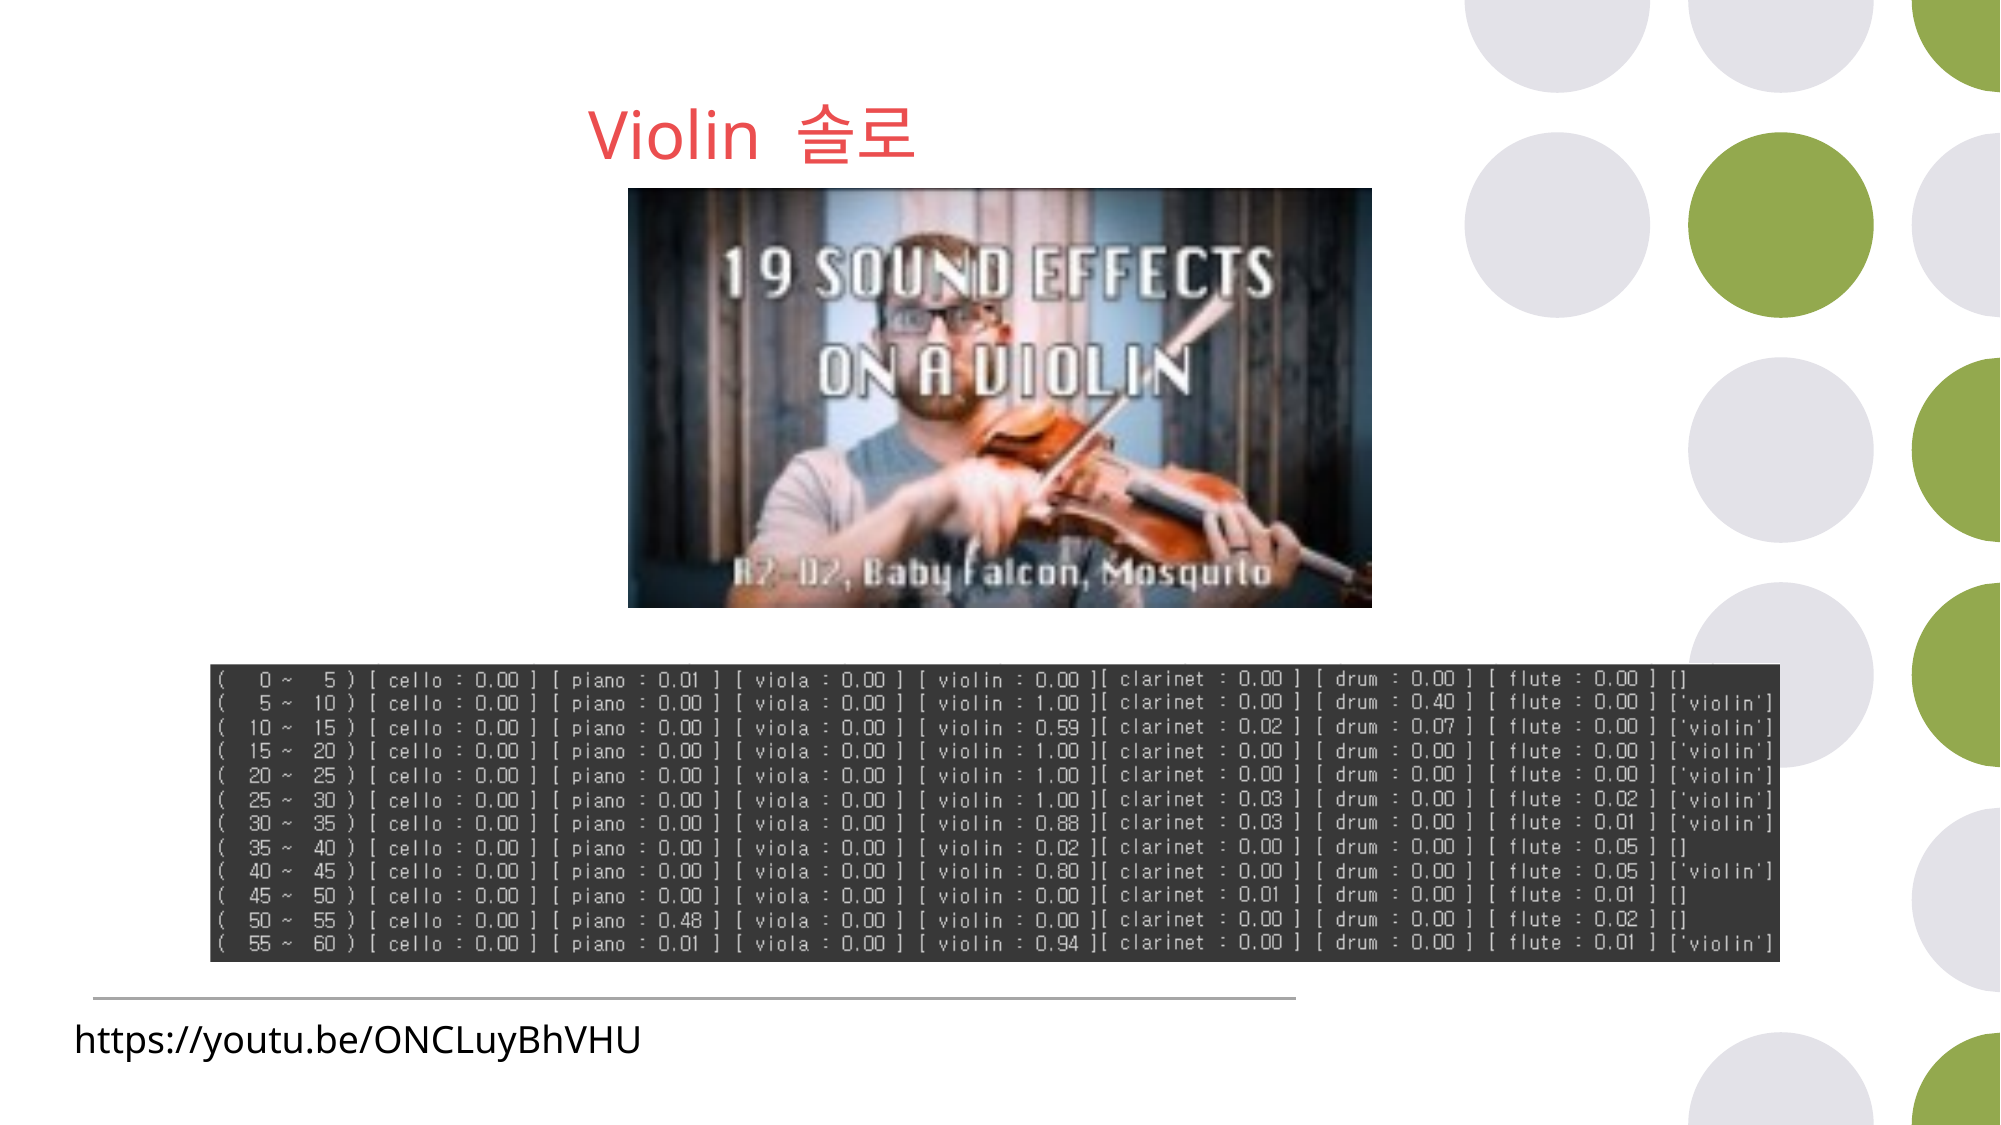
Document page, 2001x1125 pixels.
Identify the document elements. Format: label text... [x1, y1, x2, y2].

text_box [627, 187, 1373, 609]
text_box https://youtu.be/ONCLuyBhVHU [59, 1009, 1060, 1069]
text_box Violin 솔로 [350, 85, 933, 181]
picture [210, 663, 1780, 962]
